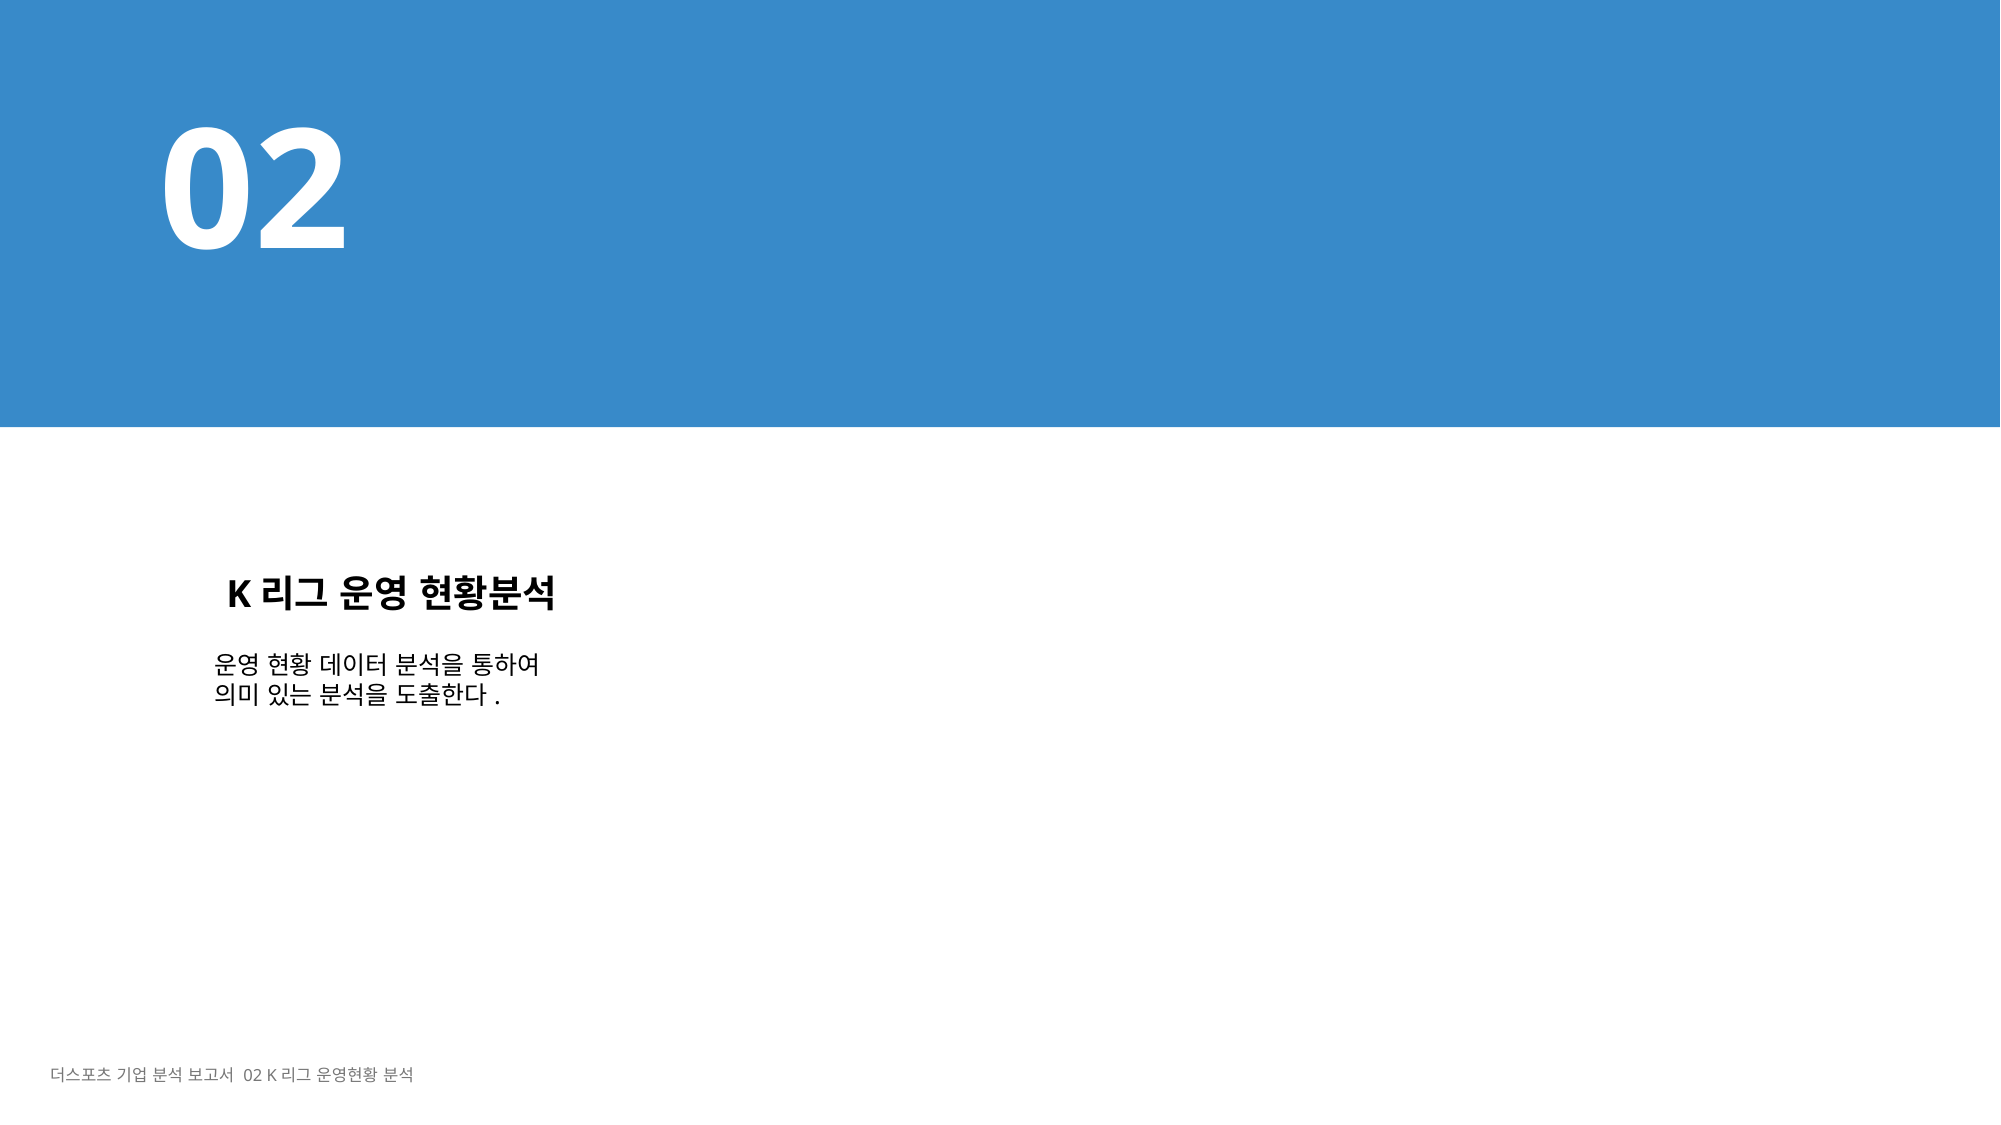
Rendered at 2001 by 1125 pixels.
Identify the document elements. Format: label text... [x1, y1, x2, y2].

text_box 더스포츠 기업 분석 보고서 02 K리그 운영현황 분석 [35, 1057, 1071, 1093]
text_box K리그 운영 현황분석 [211, 562, 583, 641]
text_box 운영 현황 데이터 분석을 통하여 의미 있는 분석을 도출한다. [199, 641, 768, 717]
text_box [0, 0, 2000, 428]
text_box 02 [144, 74, 370, 289]
